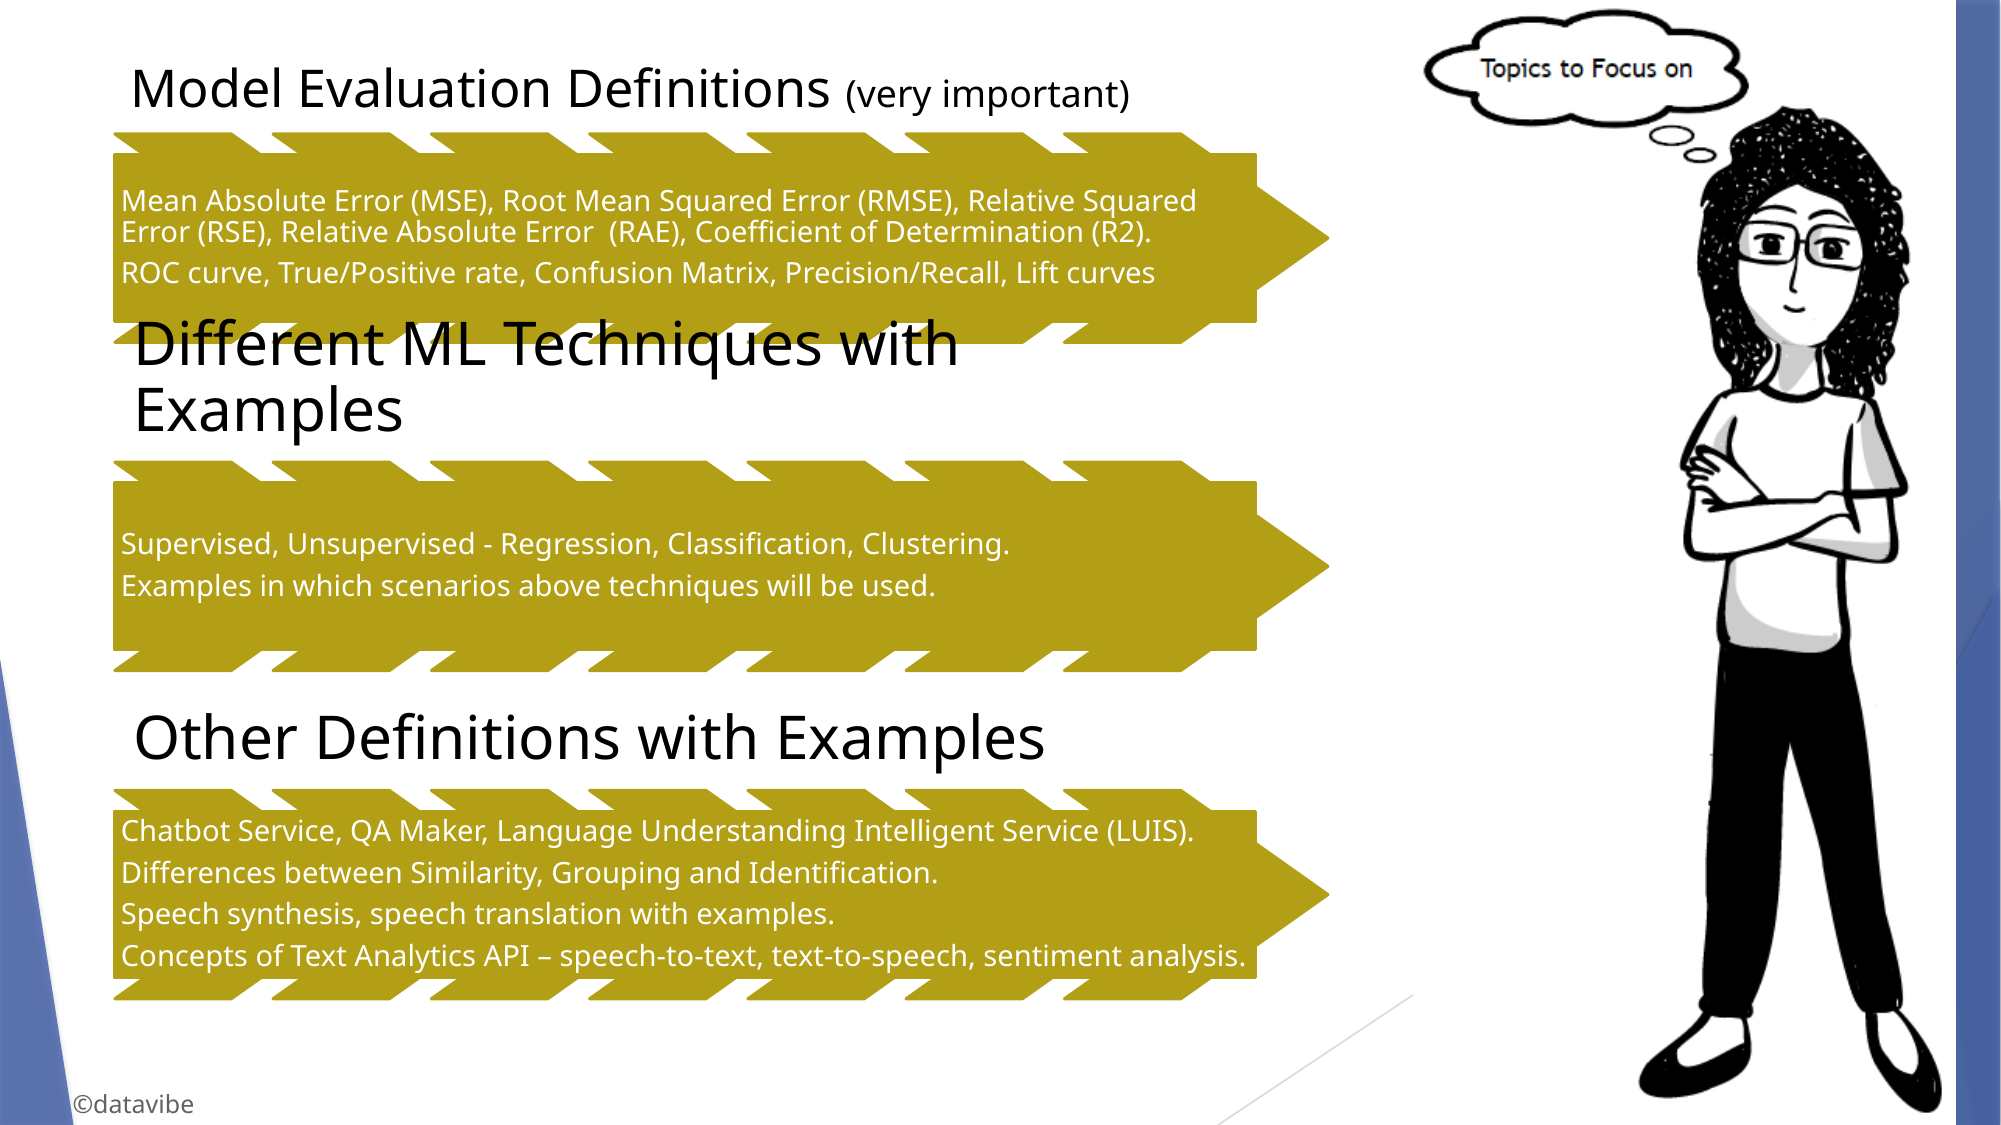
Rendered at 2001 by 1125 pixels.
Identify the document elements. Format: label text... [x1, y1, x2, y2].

picture [1413, 0, 1957, 1125]
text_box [28, 30, 1415, 1000]
text_box ©datavibe [57, 1080, 358, 1125]
